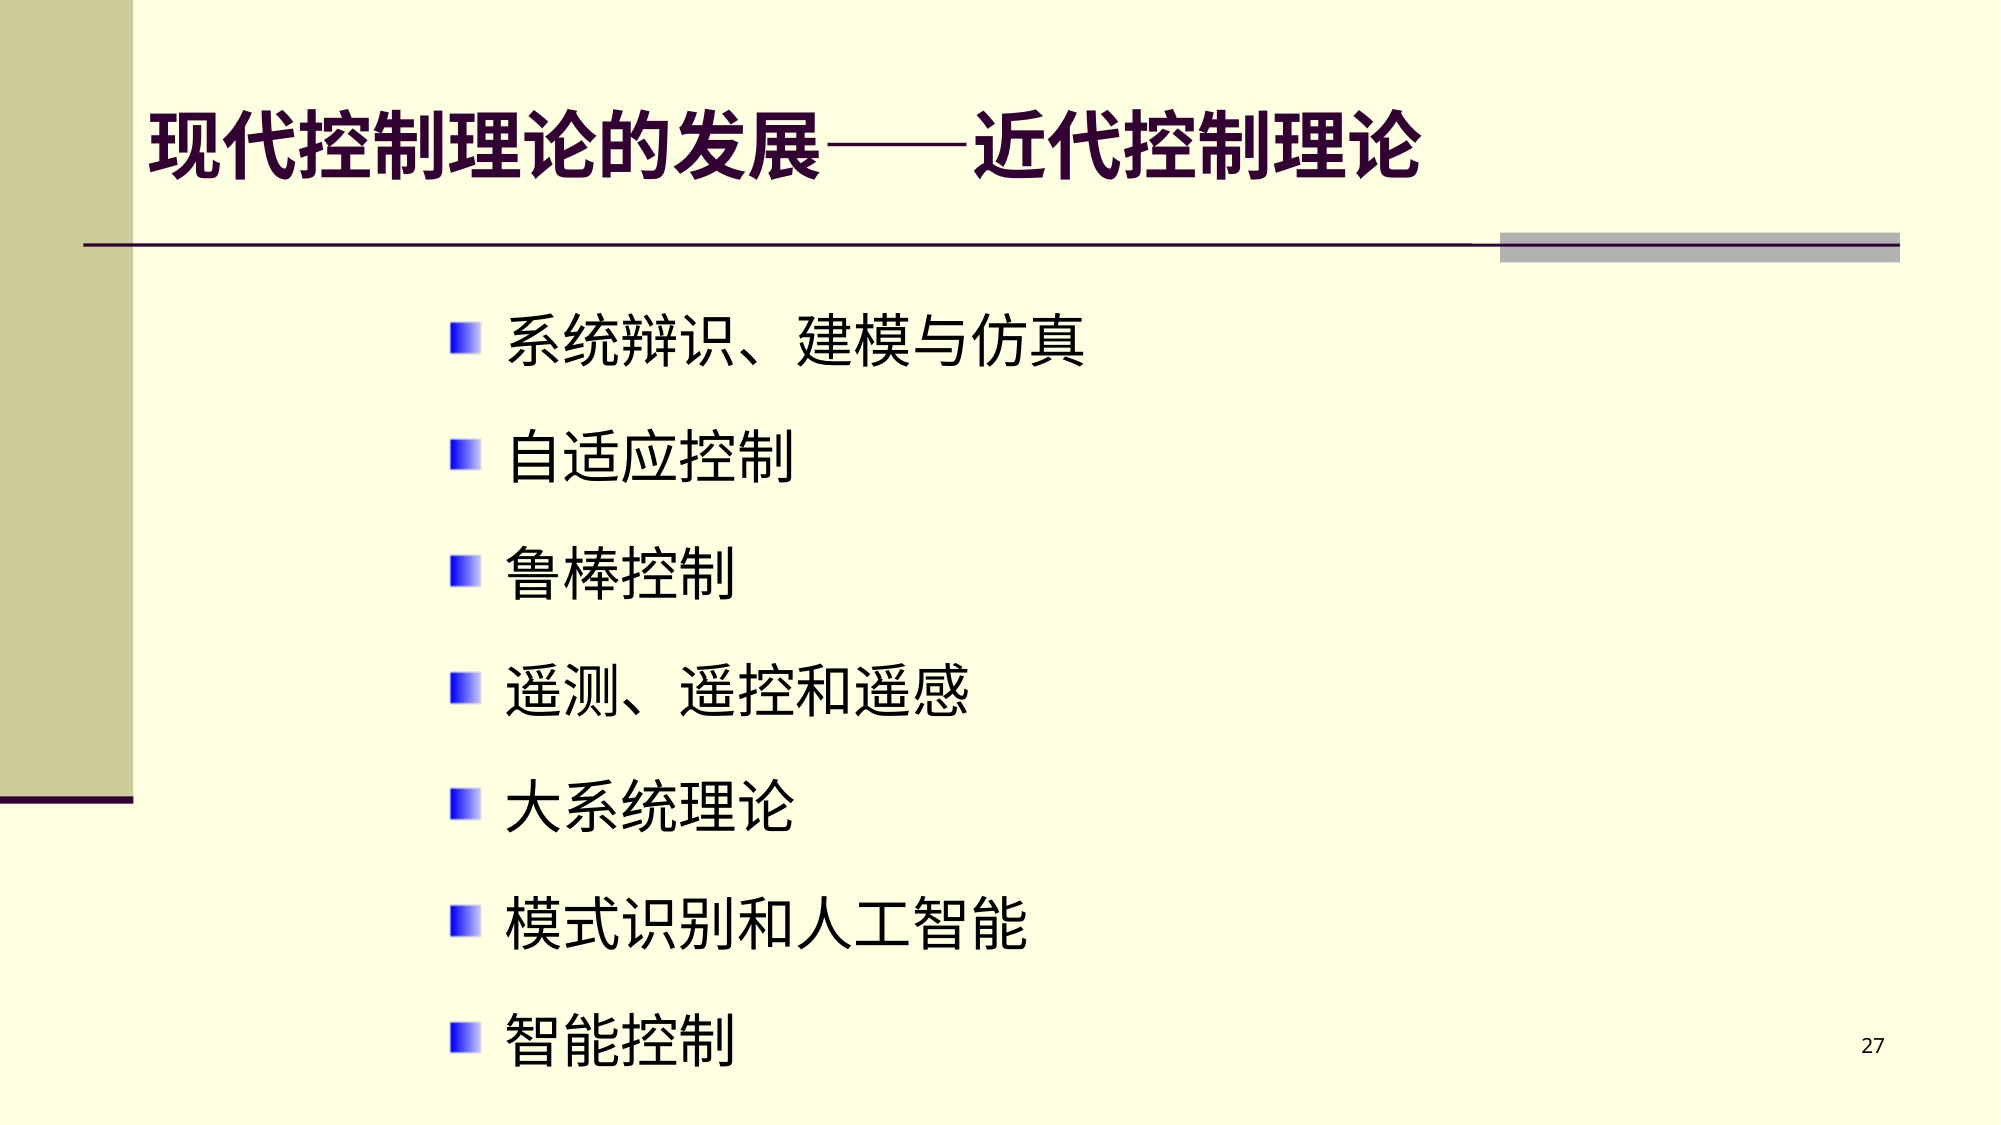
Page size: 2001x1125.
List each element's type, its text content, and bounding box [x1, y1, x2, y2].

picture [448, 320, 485, 358]
list 系统辩识、建模与仿真 自适应控制 鲁棒控制 遥测、遥控和遥感 大系统理论 模式识别和人工智能 智能控制 [433, 261, 1503, 1101]
picture [448, 670, 485, 708]
title 现代控制理论的发展——近代控制理论 [132, 50, 1833, 238]
picture [448, 437, 485, 474]
slide_number 27 [1483, 1025, 1900, 1100]
picture [448, 786, 485, 824]
picture [448, 553, 485, 591]
picture [448, 903, 485, 941]
picture [448, 1020, 485, 1057]
